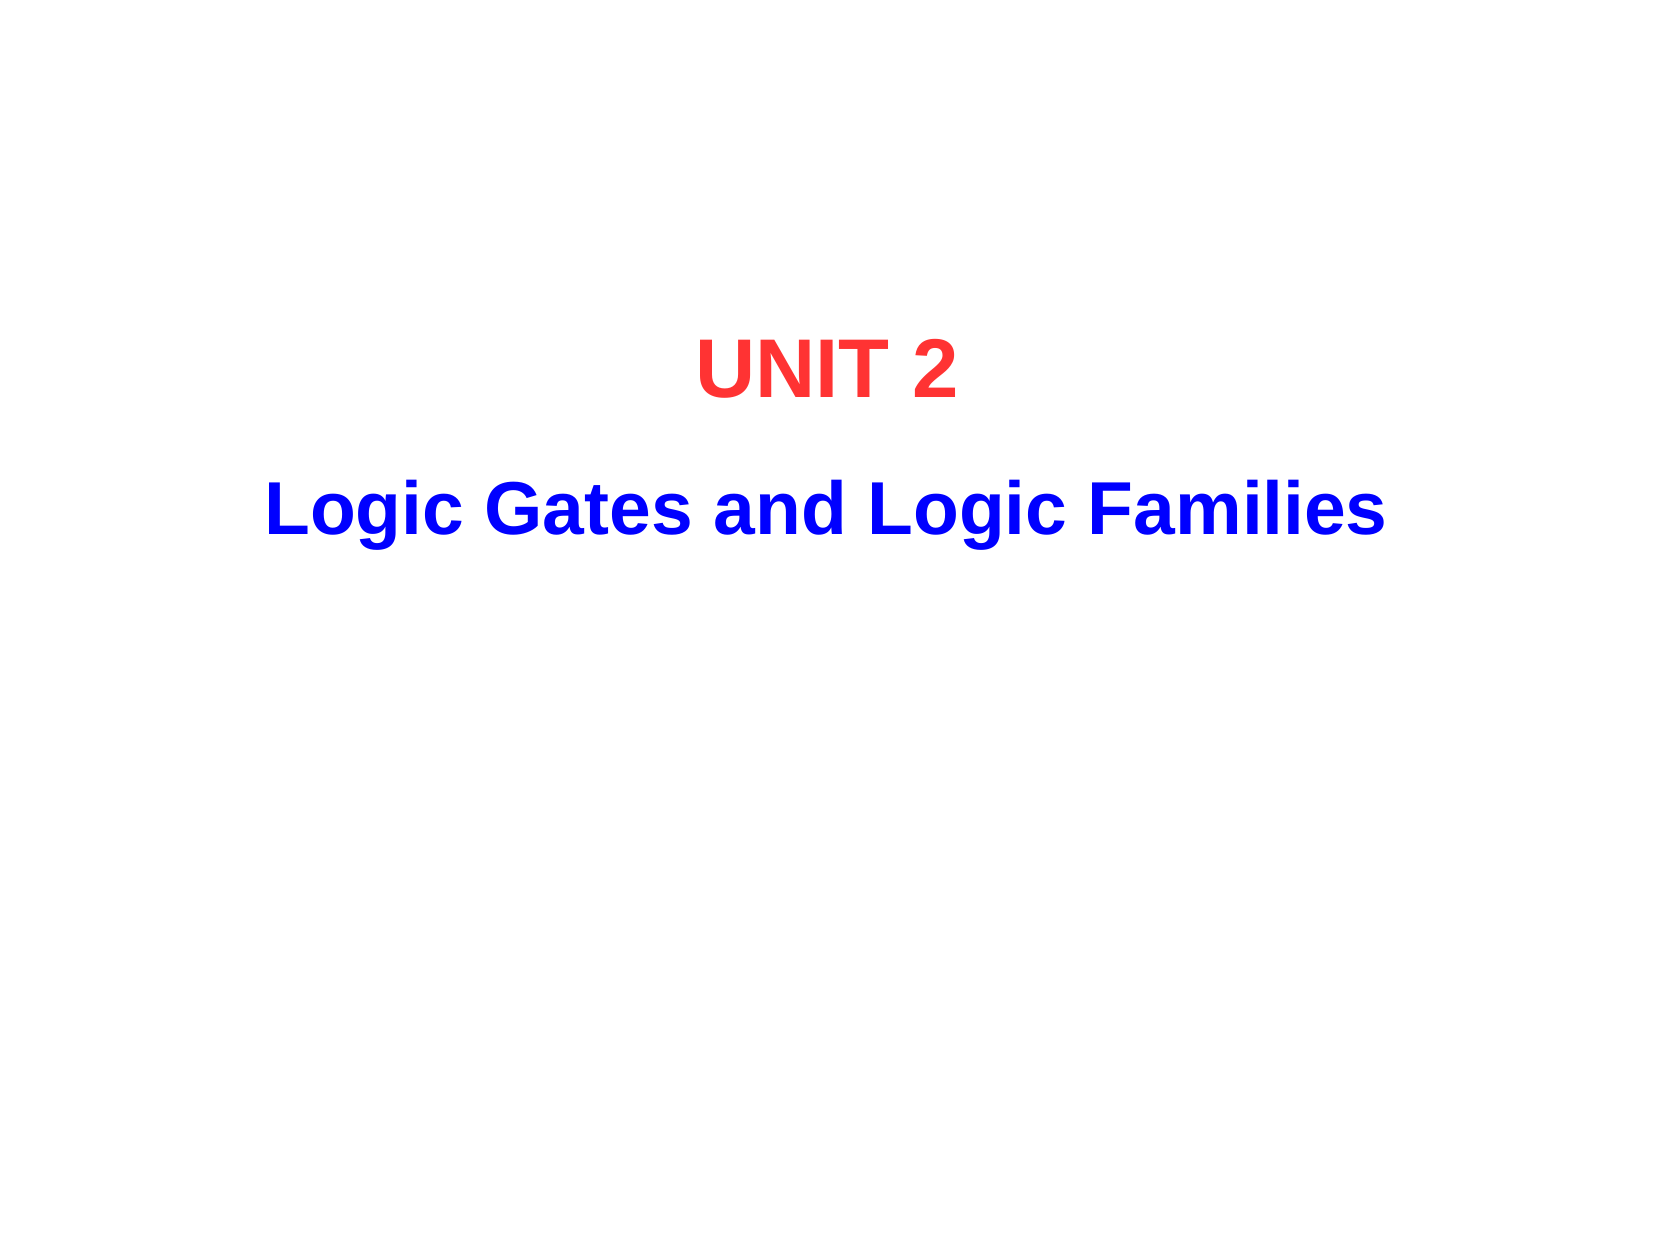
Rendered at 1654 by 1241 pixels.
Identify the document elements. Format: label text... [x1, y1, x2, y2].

text_box UNIT 2 Logic Gates and Logic Families [94, 307, 1559, 804]
